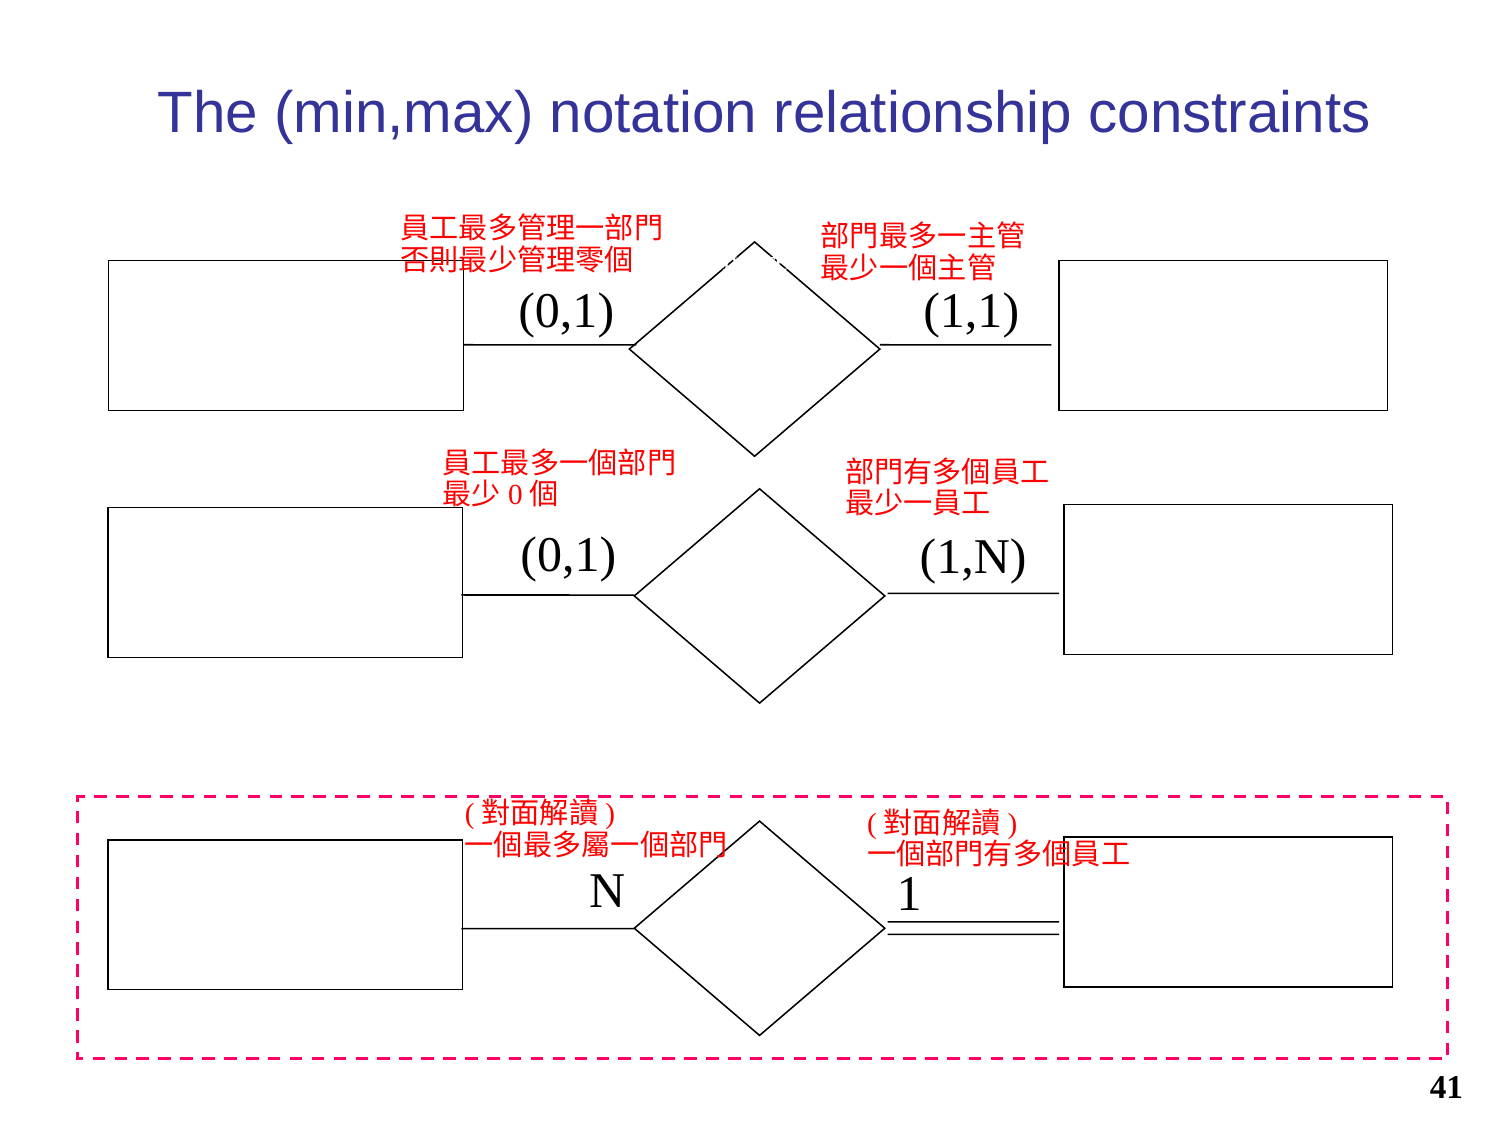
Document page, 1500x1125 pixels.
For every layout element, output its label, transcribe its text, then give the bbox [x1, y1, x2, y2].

text_box (1,1) [908, 269, 1088, 345]
text_box 員工最多一個部門 最少0個 [427, 440, 692, 487]
text_box 員工最多管理一部門 否則最少管理零個Recursive relationship types: [385, 206, 998, 316]
text_box The (min,max) notation relationship constraints [52, 39, 1479, 152]
text_box [629, 316, 880, 457]
text_box [1059, 260, 1388, 411]
text_box 部門最多一主管 最少一個主管 [805, 214, 1041, 324]
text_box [76, 796, 1449, 1059]
slide_number 41 [1165, 1058, 1479, 1112]
text_box (0,1) [503, 316, 664, 346]
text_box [107, 488, 1393, 704]
text_box 部門有多個員工 最少一員工 [830, 449, 1065, 487]
text_box (對面解讀) 一個最多屬一個部門 [450, 791, 743, 795]
text_box [108, 260, 464, 411]
